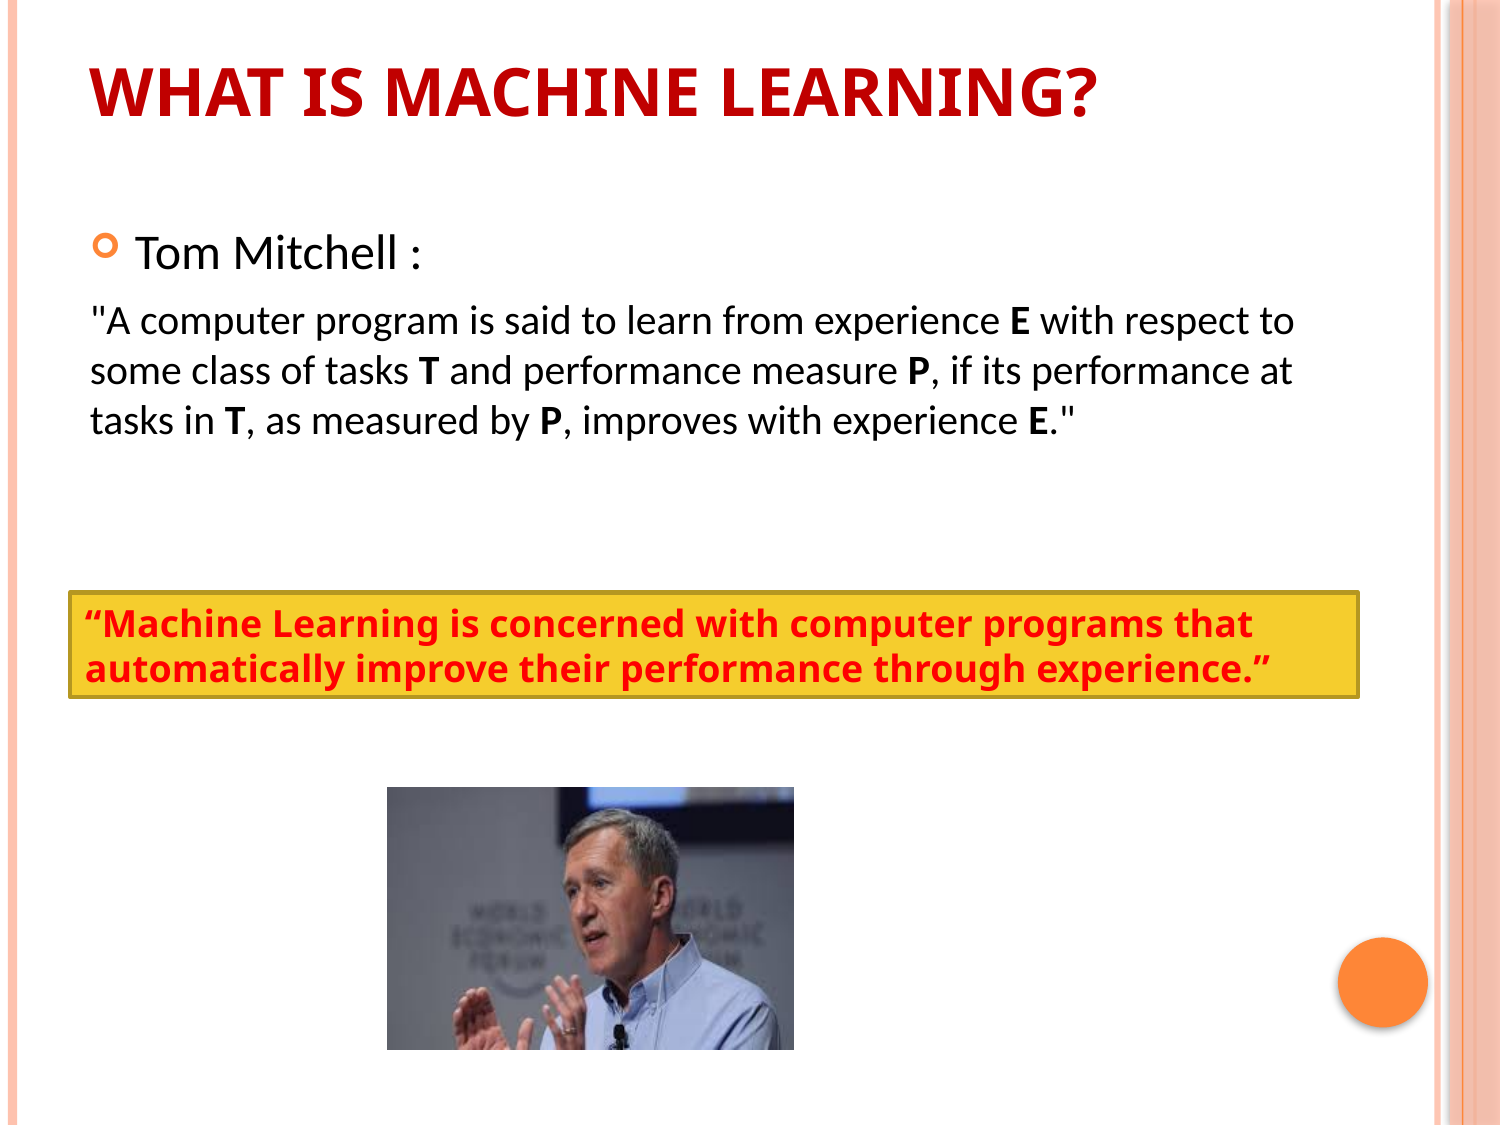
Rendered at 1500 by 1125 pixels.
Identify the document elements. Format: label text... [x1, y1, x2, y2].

title What is Machine Learning? [75, 0, 1300, 138]
picture [386, 786, 795, 1051]
text_box “Machine Learning is concerned with computer programs that automatically improve their performance through experience.” [68, 590, 1360, 699]
list Tom Mitchell : "A computer program is said to learn from experience E with respect to some class of tasks T and performance measure P, if its performance at tasks in T, as measured by P, improves with experience E." [75, 212, 1388, 1012]
